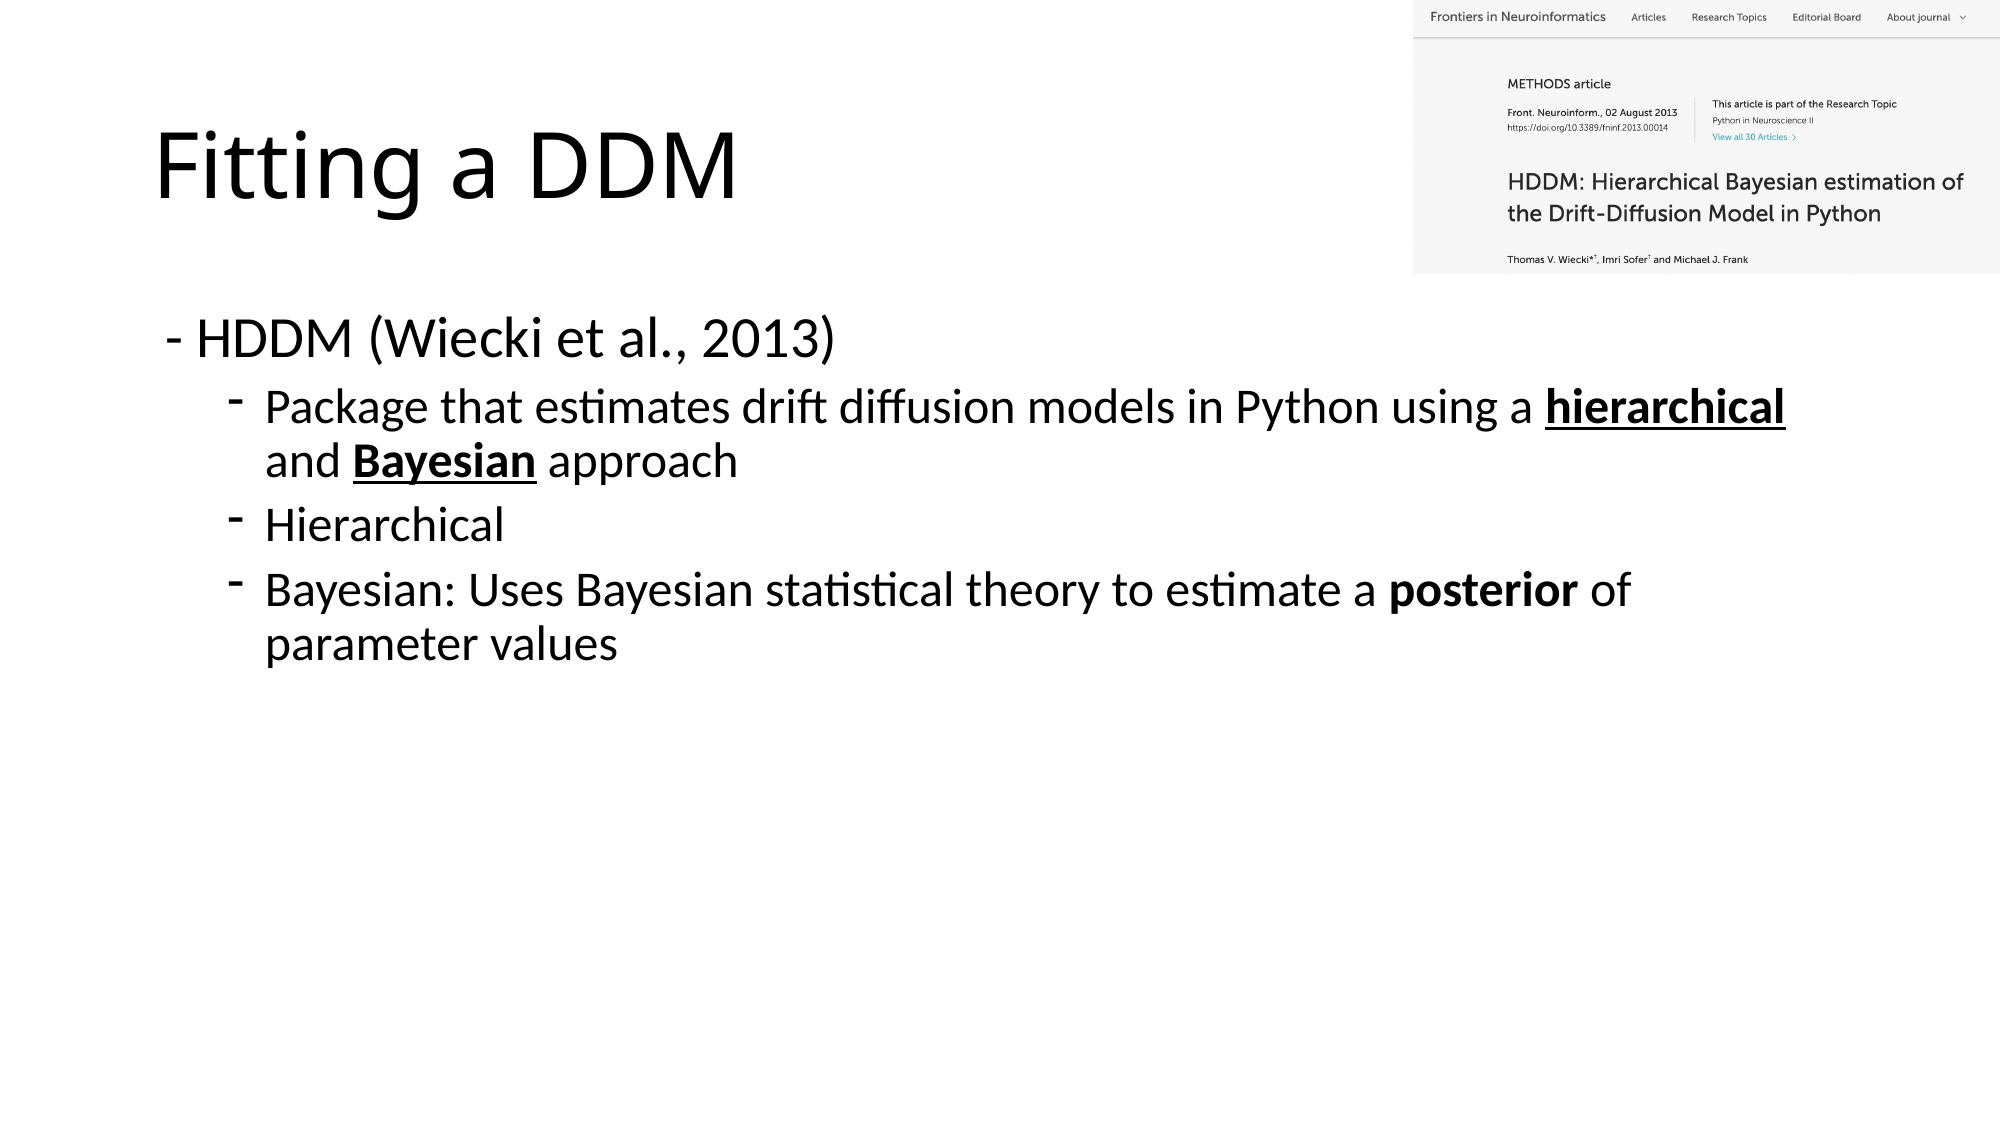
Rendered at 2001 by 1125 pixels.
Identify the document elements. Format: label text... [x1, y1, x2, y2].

title Fitting a DDM [137, 59, 1863, 278]
picture [1413, 0, 2000, 274]
